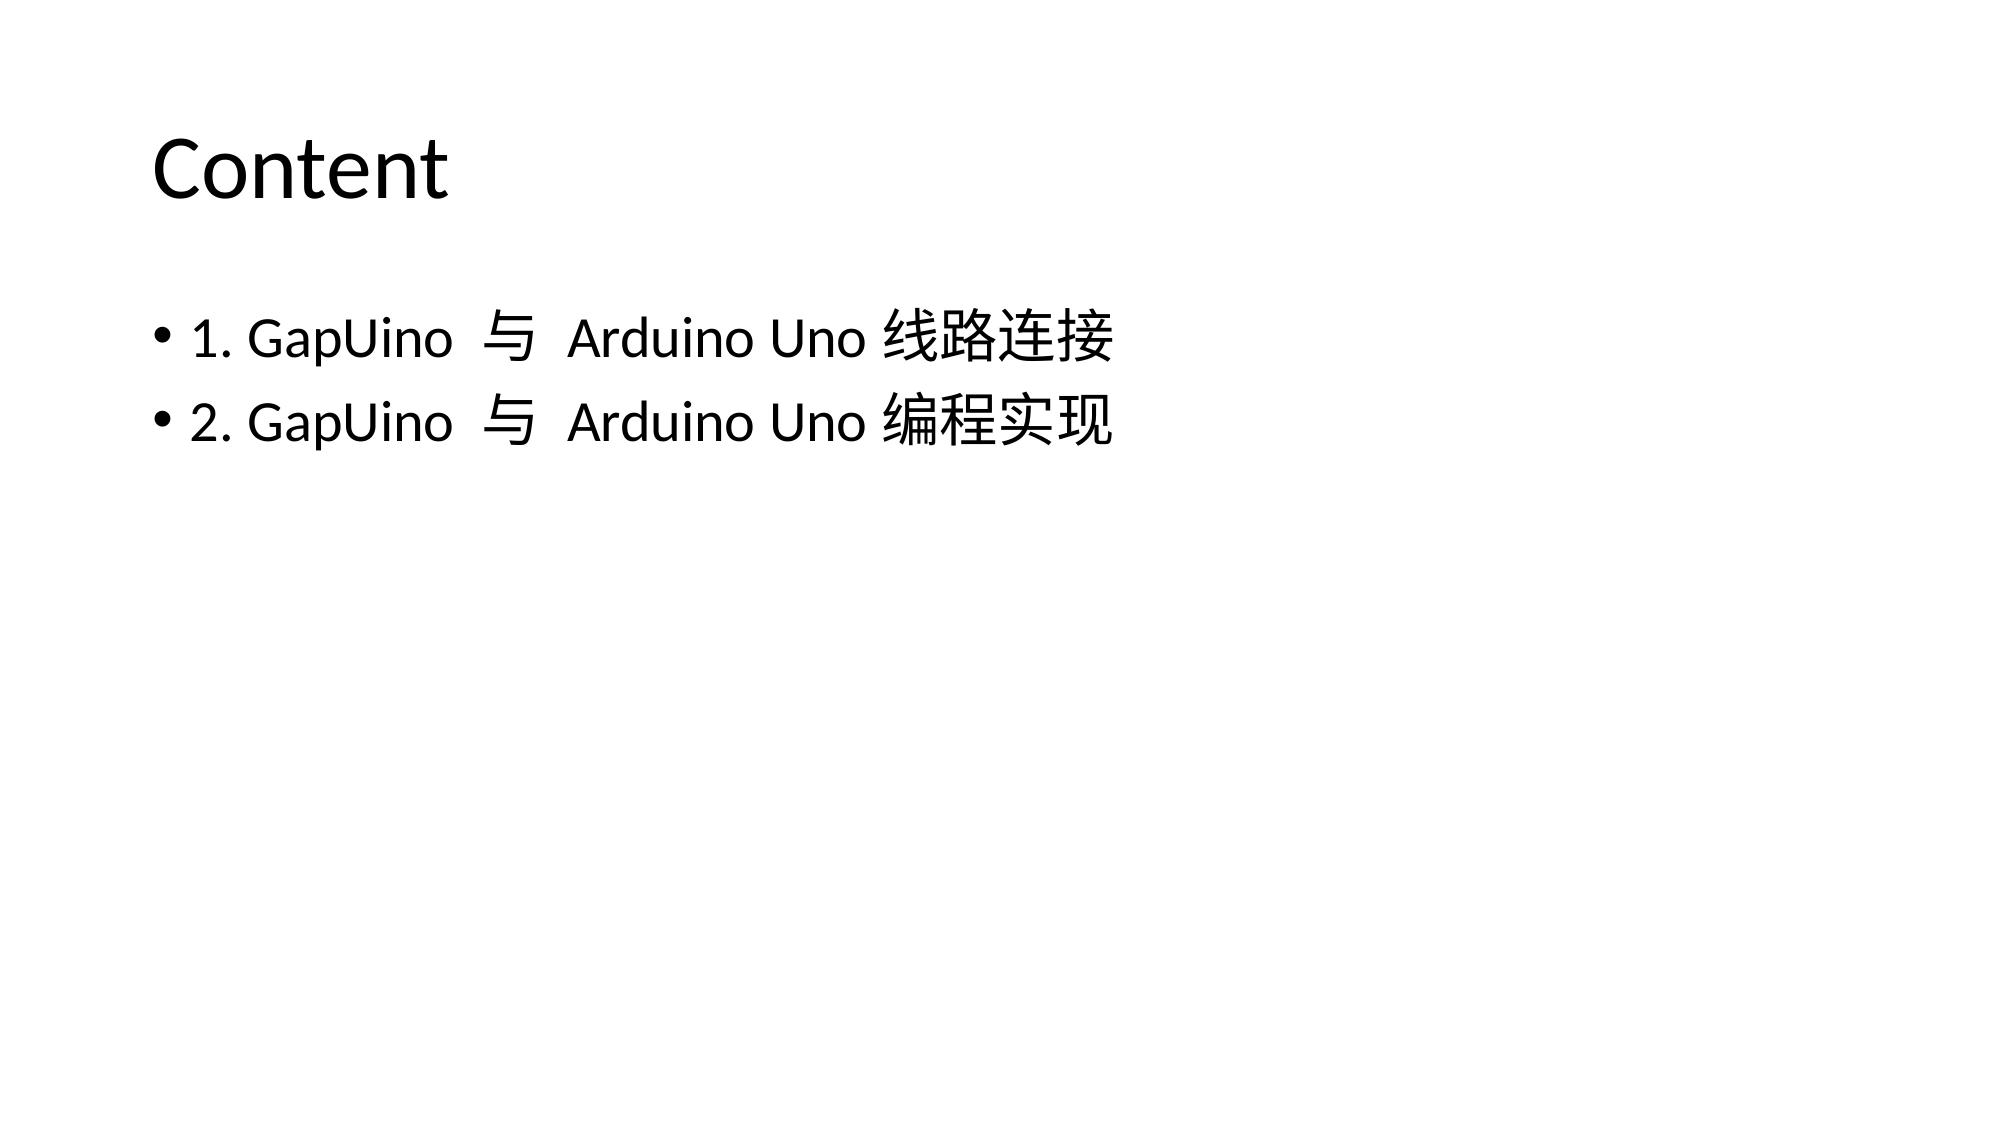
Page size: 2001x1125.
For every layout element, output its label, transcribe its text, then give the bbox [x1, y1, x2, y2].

title Content [137, 59, 1863, 278]
list 1. GapUino 与 Arduino Uno线路连接 2. GapUino 与 Arduino Uno编程实现 [137, 299, 1863, 1014]
